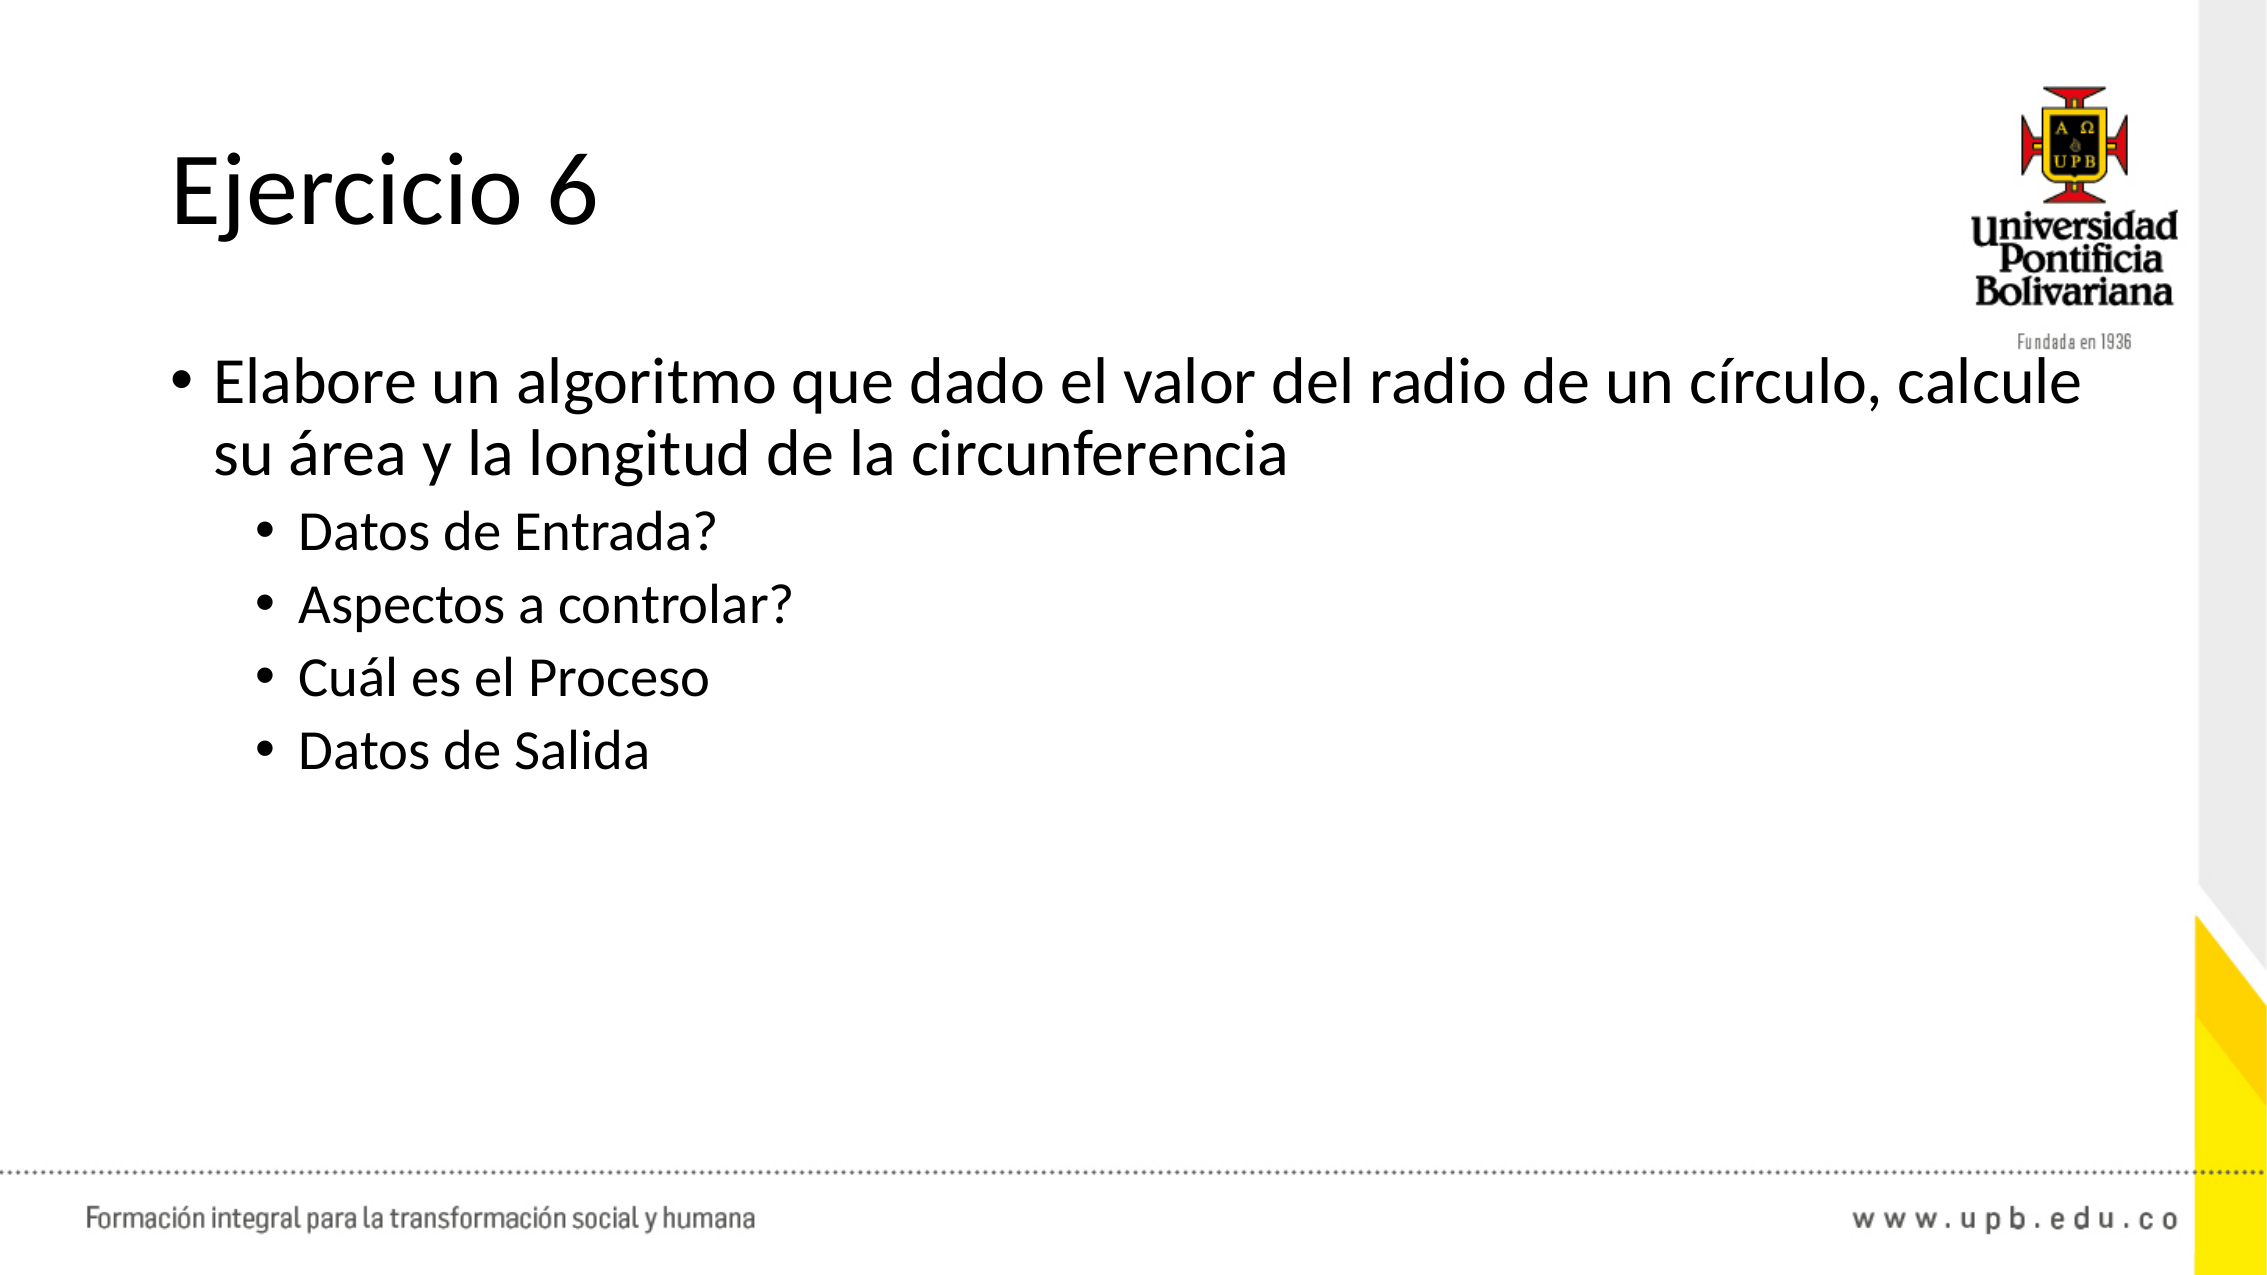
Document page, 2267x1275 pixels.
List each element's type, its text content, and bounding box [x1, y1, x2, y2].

list Elabore un algoritmo que dado el valor del radio de un círculo, calcule su área y la longitud de la circunferencia Datos de Entrada? Aspectos a controlar? Cuál es el Proceso Datos de Salida [155, 339, 2111, 1149]
picture [0, 0, 2267, 1275]
title Ejercicio 6 [155, 67, 2111, 315]
